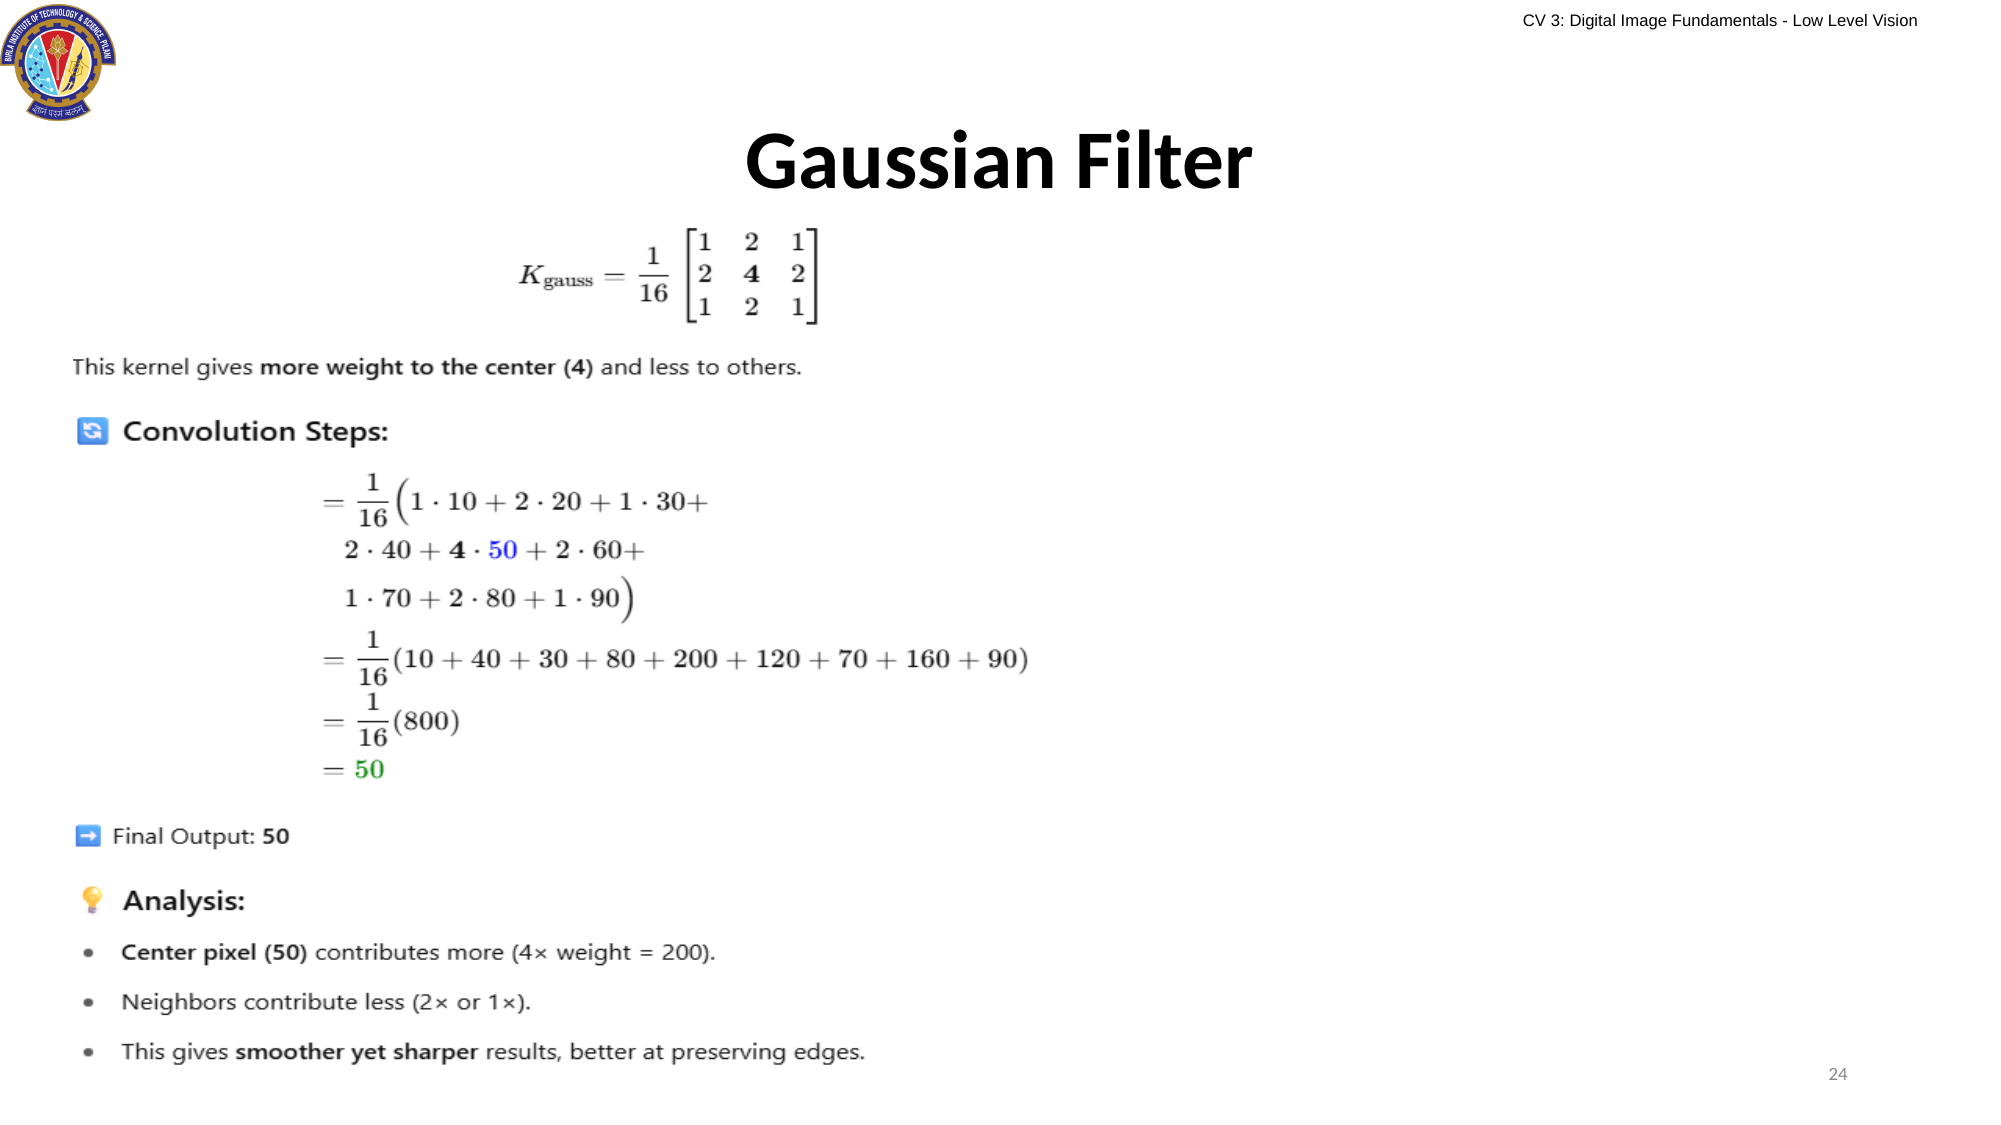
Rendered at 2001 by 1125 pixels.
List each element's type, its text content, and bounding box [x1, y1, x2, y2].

picture [0, 4, 116, 121]
picture [73, 208, 1046, 1099]
slide_number 24 [1412, 1042, 1863, 1103]
title Gaussian Filter [137, 59, 1863, 265]
